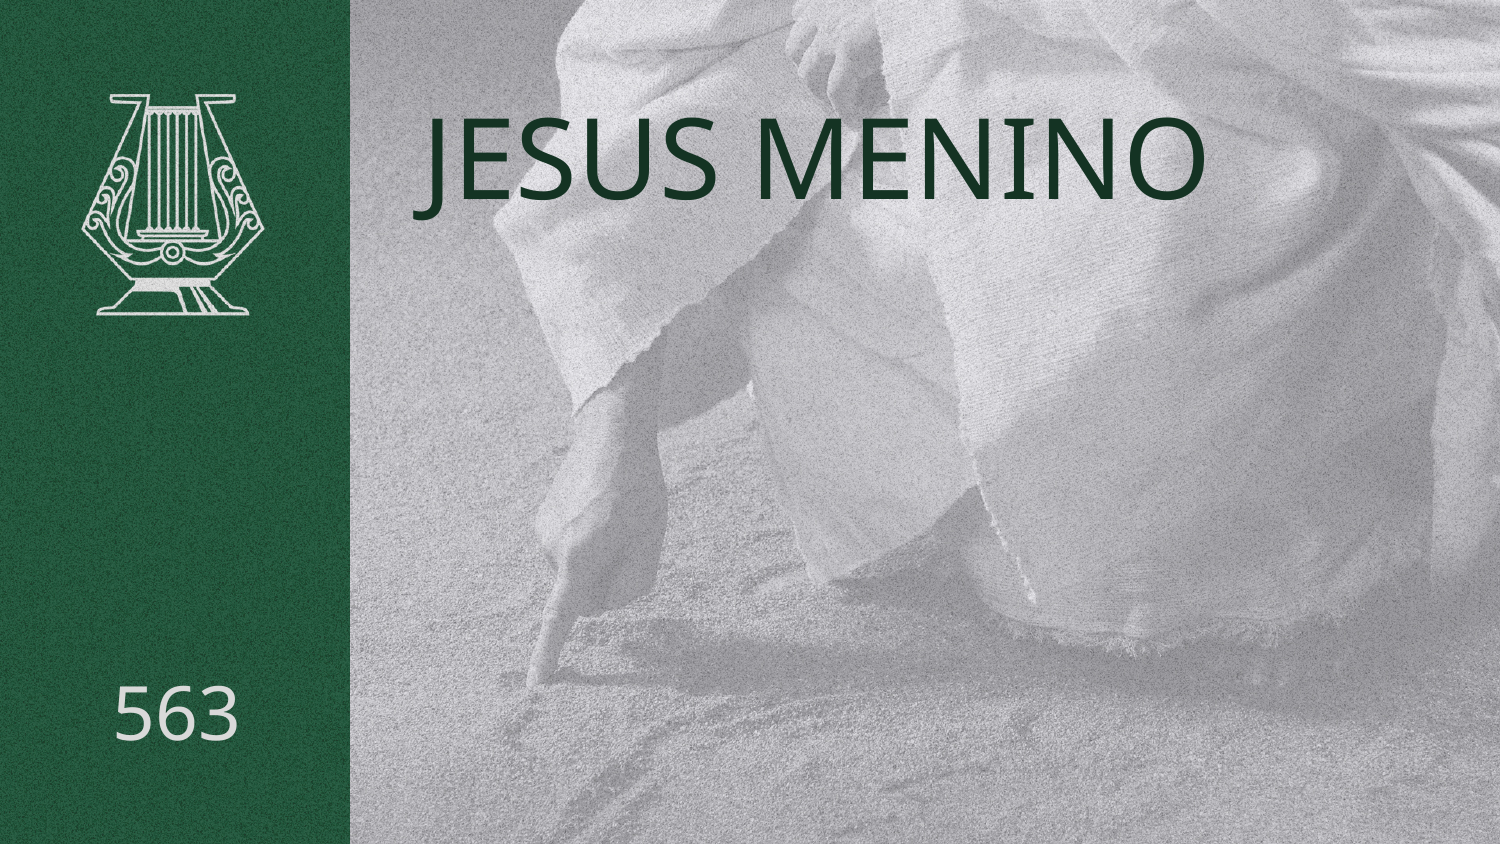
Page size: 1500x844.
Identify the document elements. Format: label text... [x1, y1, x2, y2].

title JESUS MENINO [407, 79, 1447, 777]
list 563 [76, 658, 278, 765]
picture [0, 0, 1500, 844]
